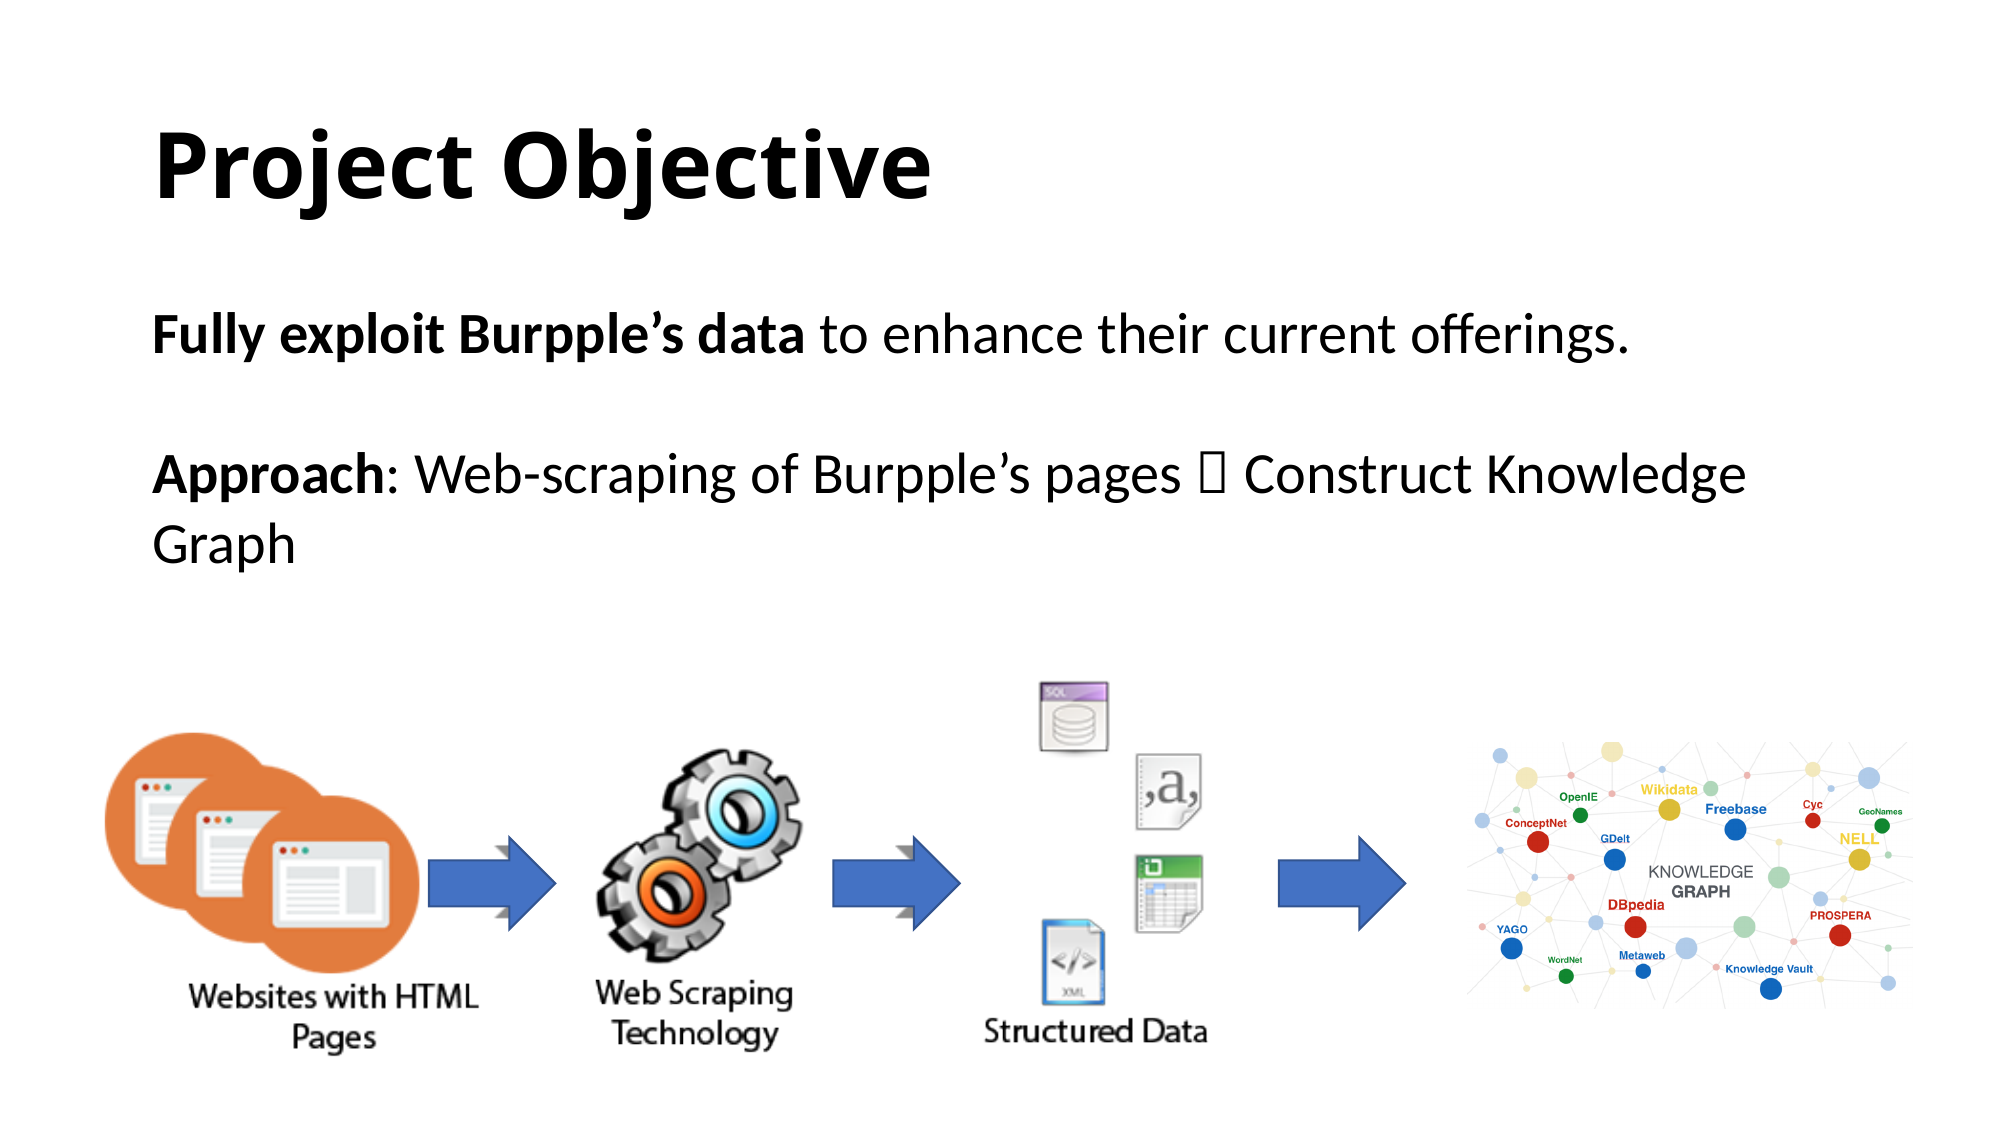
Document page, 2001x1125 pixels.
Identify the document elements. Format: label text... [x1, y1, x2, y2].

title Project Objective [137, 59, 1863, 278]
picture [0, 639, 1257, 1068]
picture [1467, 742, 1913, 1009]
text_box [1277, 834, 1407, 932]
text_box Fully exploit Burpple’s data to enhance their current offerings. Approach: Web-scraping of Burpple’s pages  Construct Knowledge Graph [137, 287, 1863, 583]
